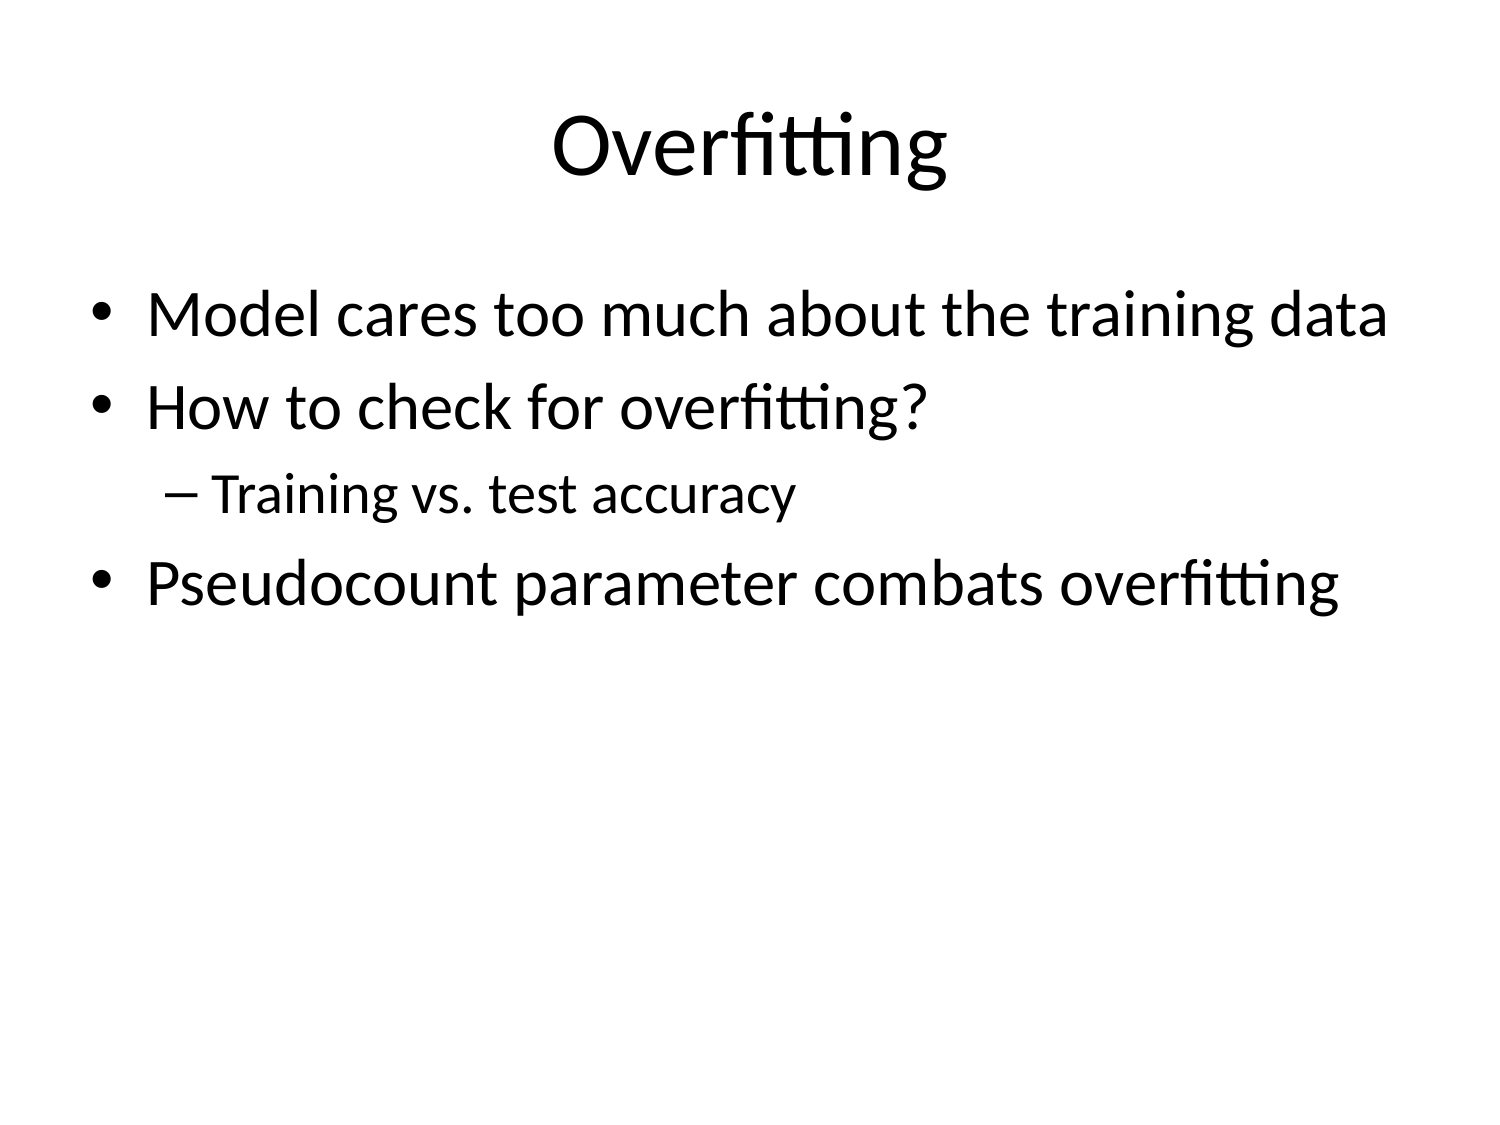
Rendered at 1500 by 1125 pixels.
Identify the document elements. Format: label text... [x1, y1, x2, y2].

list Model cares too much about the training data How to check for overfitting? Training vs. test accuracy Pseudocount parameter combats overfitting [75, 262, 1425, 1005]
title Overfitting [75, 45, 1425, 233]
